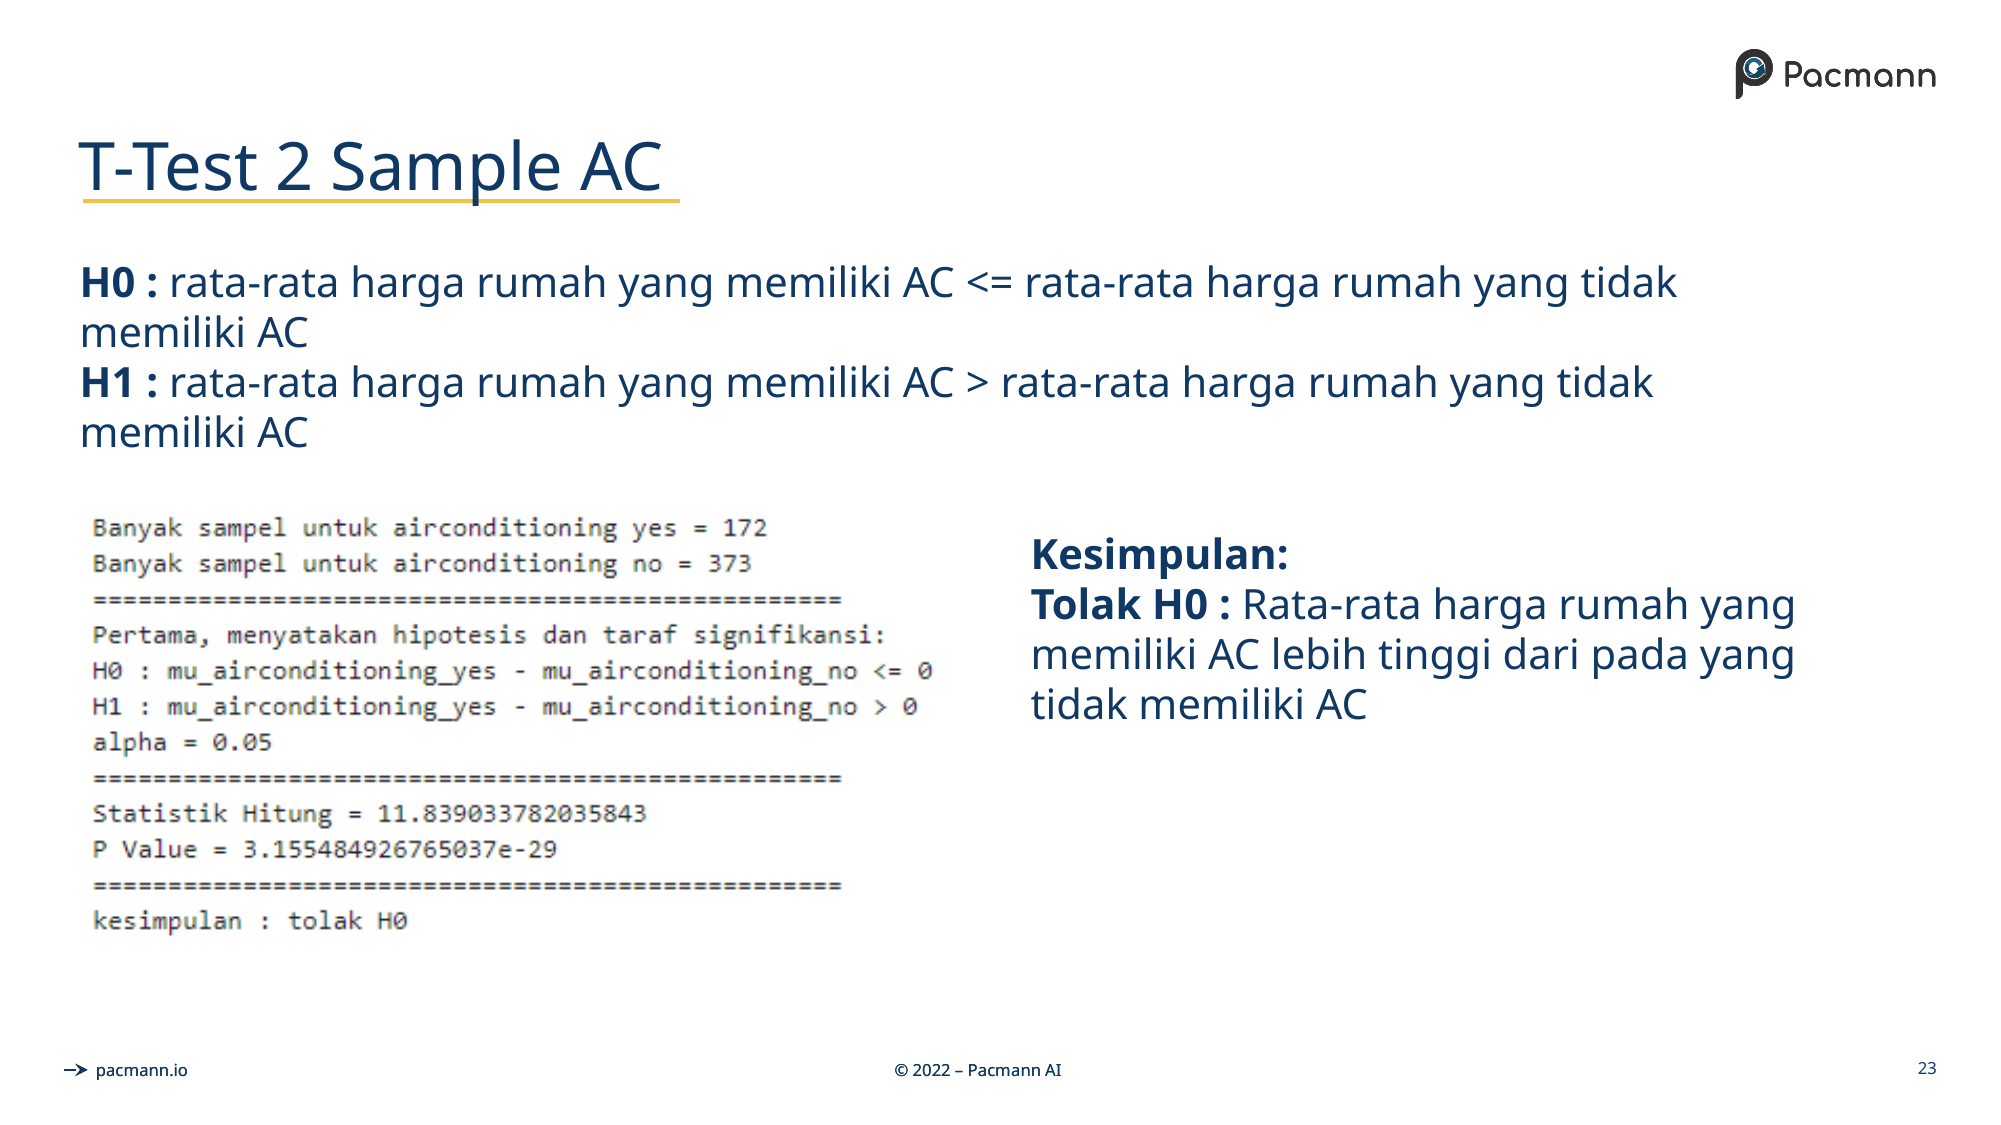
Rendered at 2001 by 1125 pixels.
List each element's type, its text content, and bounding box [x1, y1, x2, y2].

title T-Test 2 Sample AC [63, 59, 1935, 278]
picture [1707, 36, 1966, 112]
text_box H0 : rata-rata harga rumah yang memiliki AC <= rata-rata harga rumah yang tidak memiliki AC H1 : rata-rata harga rumah yang memiliki AC > rata-rata harga rumah yang tidak memiliki AC [47, 248, 1730, 464]
picture [63, 503, 1000, 957]
text_box Kesimpulan: Tolak H0 : Rata-rata harga rumah yang memiliki AC lebih tinggi dari pada yang tidak memiliki AC [1004, 520, 1873, 736]
